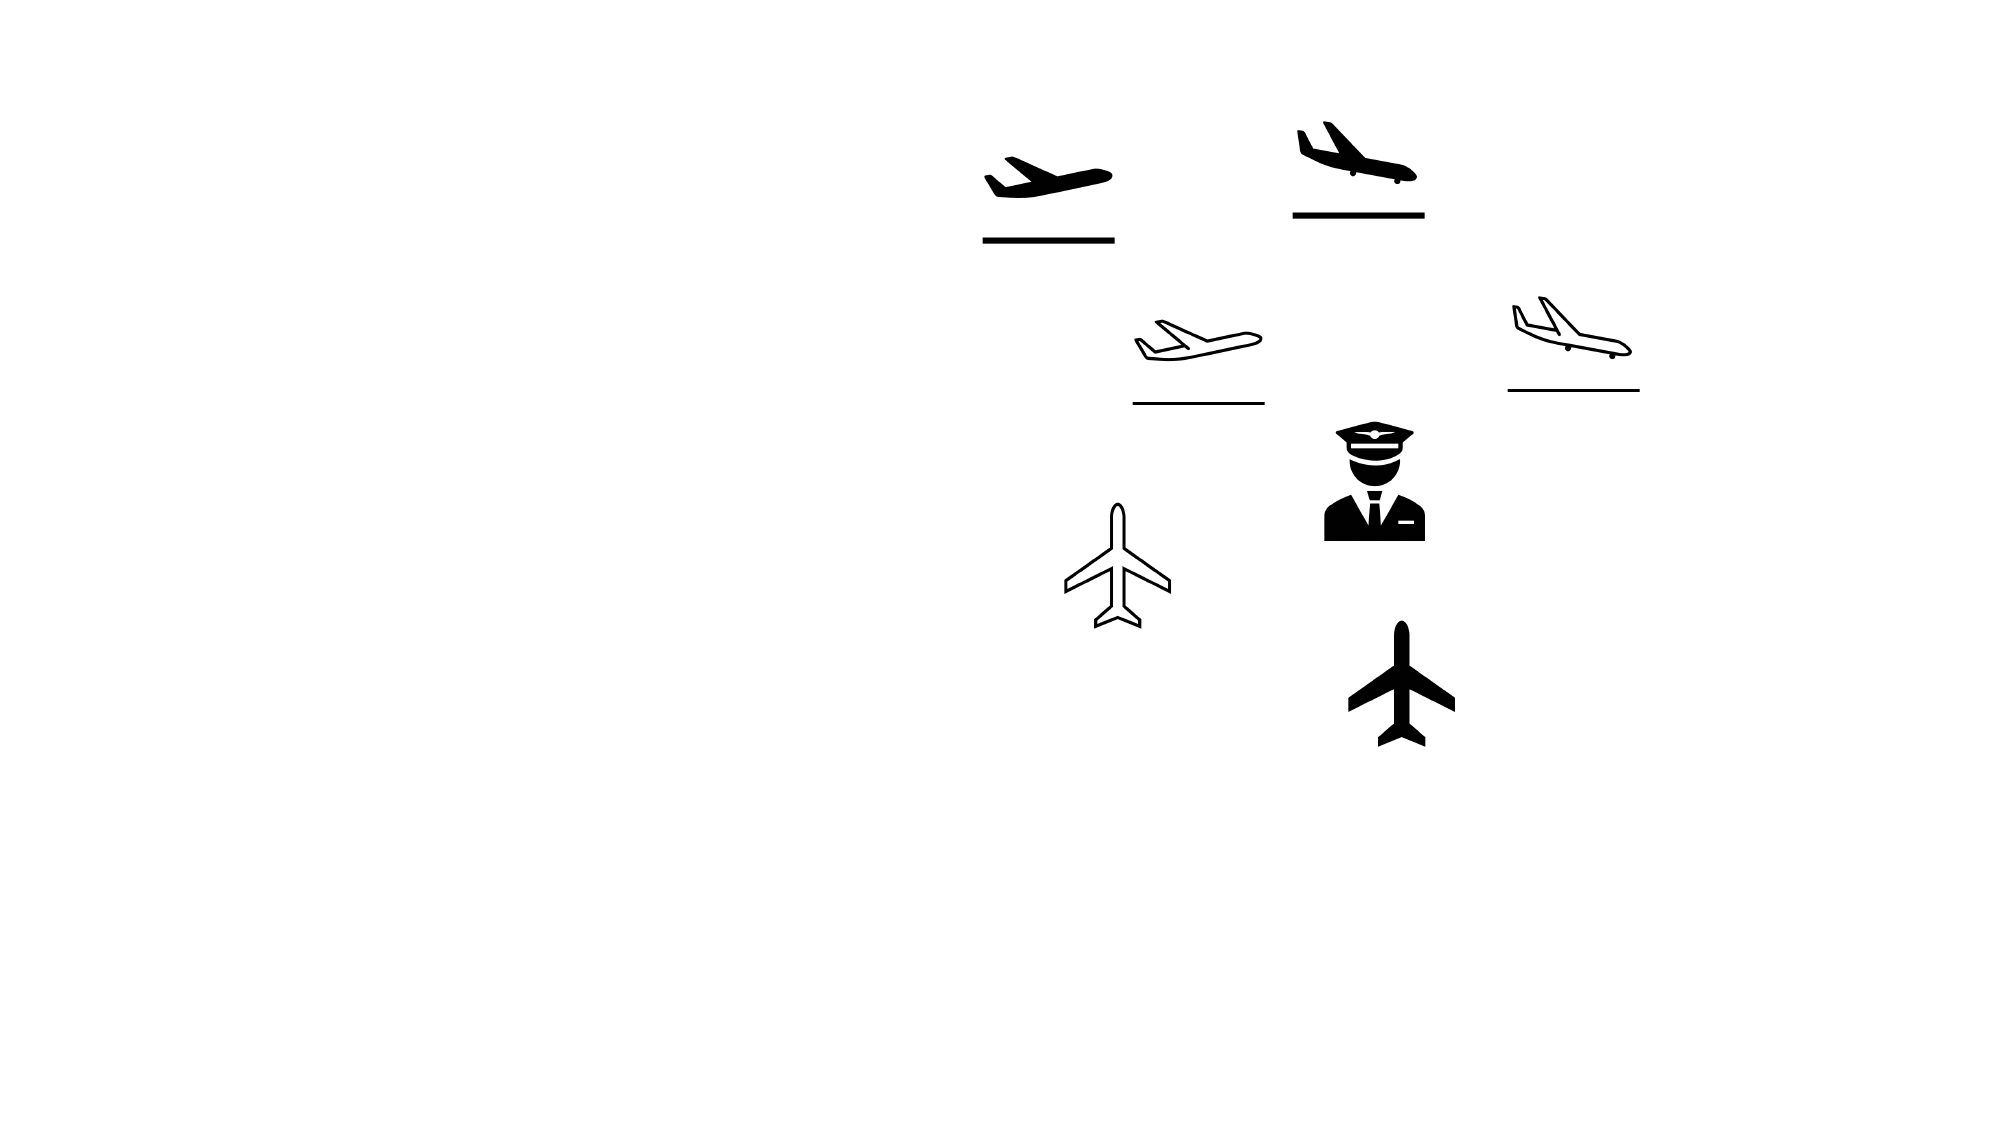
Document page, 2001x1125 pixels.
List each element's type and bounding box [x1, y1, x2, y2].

picture [1299, 412, 1450, 563]
picture [1326, 608, 1477, 759]
picture [1498, 274, 1649, 425]
picture [1123, 287, 1274, 438]
picture [1042, 490, 1193, 641]
picture [973, 124, 1124, 275]
picture [1283, 99, 1434, 250]
